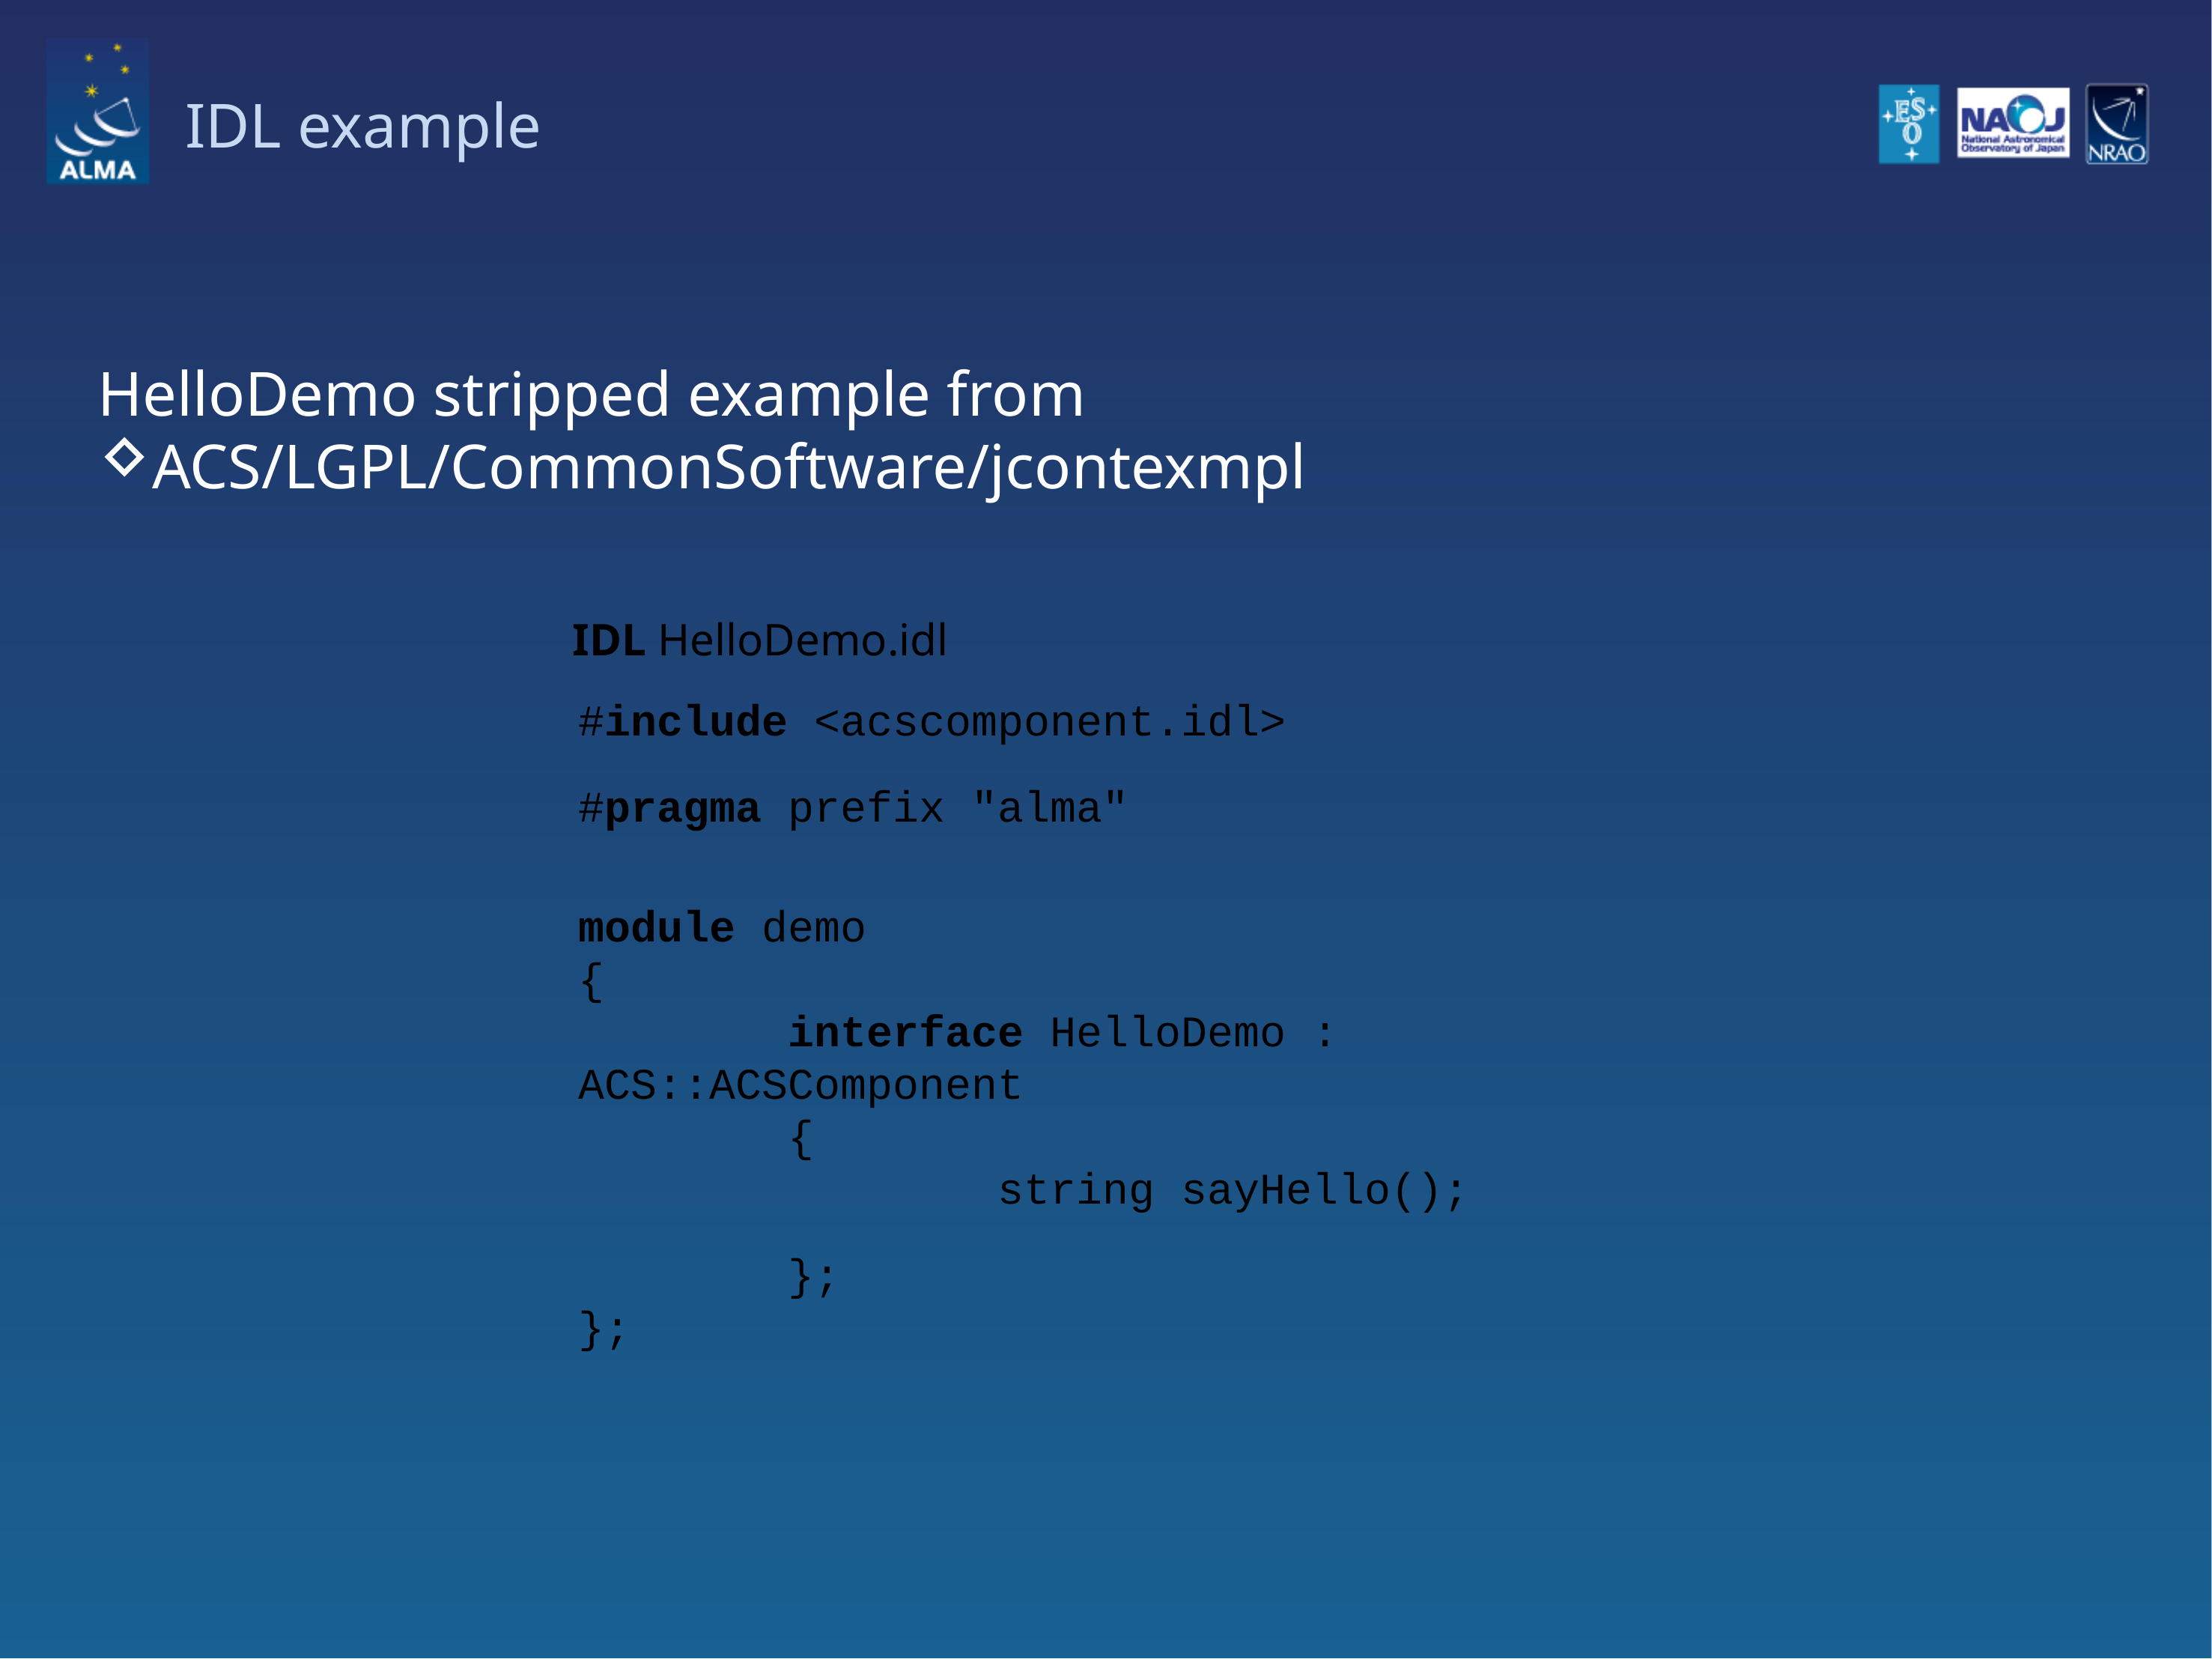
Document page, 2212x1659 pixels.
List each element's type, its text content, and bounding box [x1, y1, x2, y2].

picture [0, 0, 2212, 1658]
text_box IDL HelloDemo.idl [562, 606, 985, 669]
text_box HelloDemo stripped example from ACS/LGPL/CommonSoftware/jcontexmpl [86, 349, 2130, 507]
text_box IDL example [160, 73, 1855, 173]
text_box #include <acscomponent.idl> #pragma prefix "alma" module demo { interface HelloDemo : ACS::ACSComponent { string sayHello(); }; }; [565, 684, 1678, 1360]
